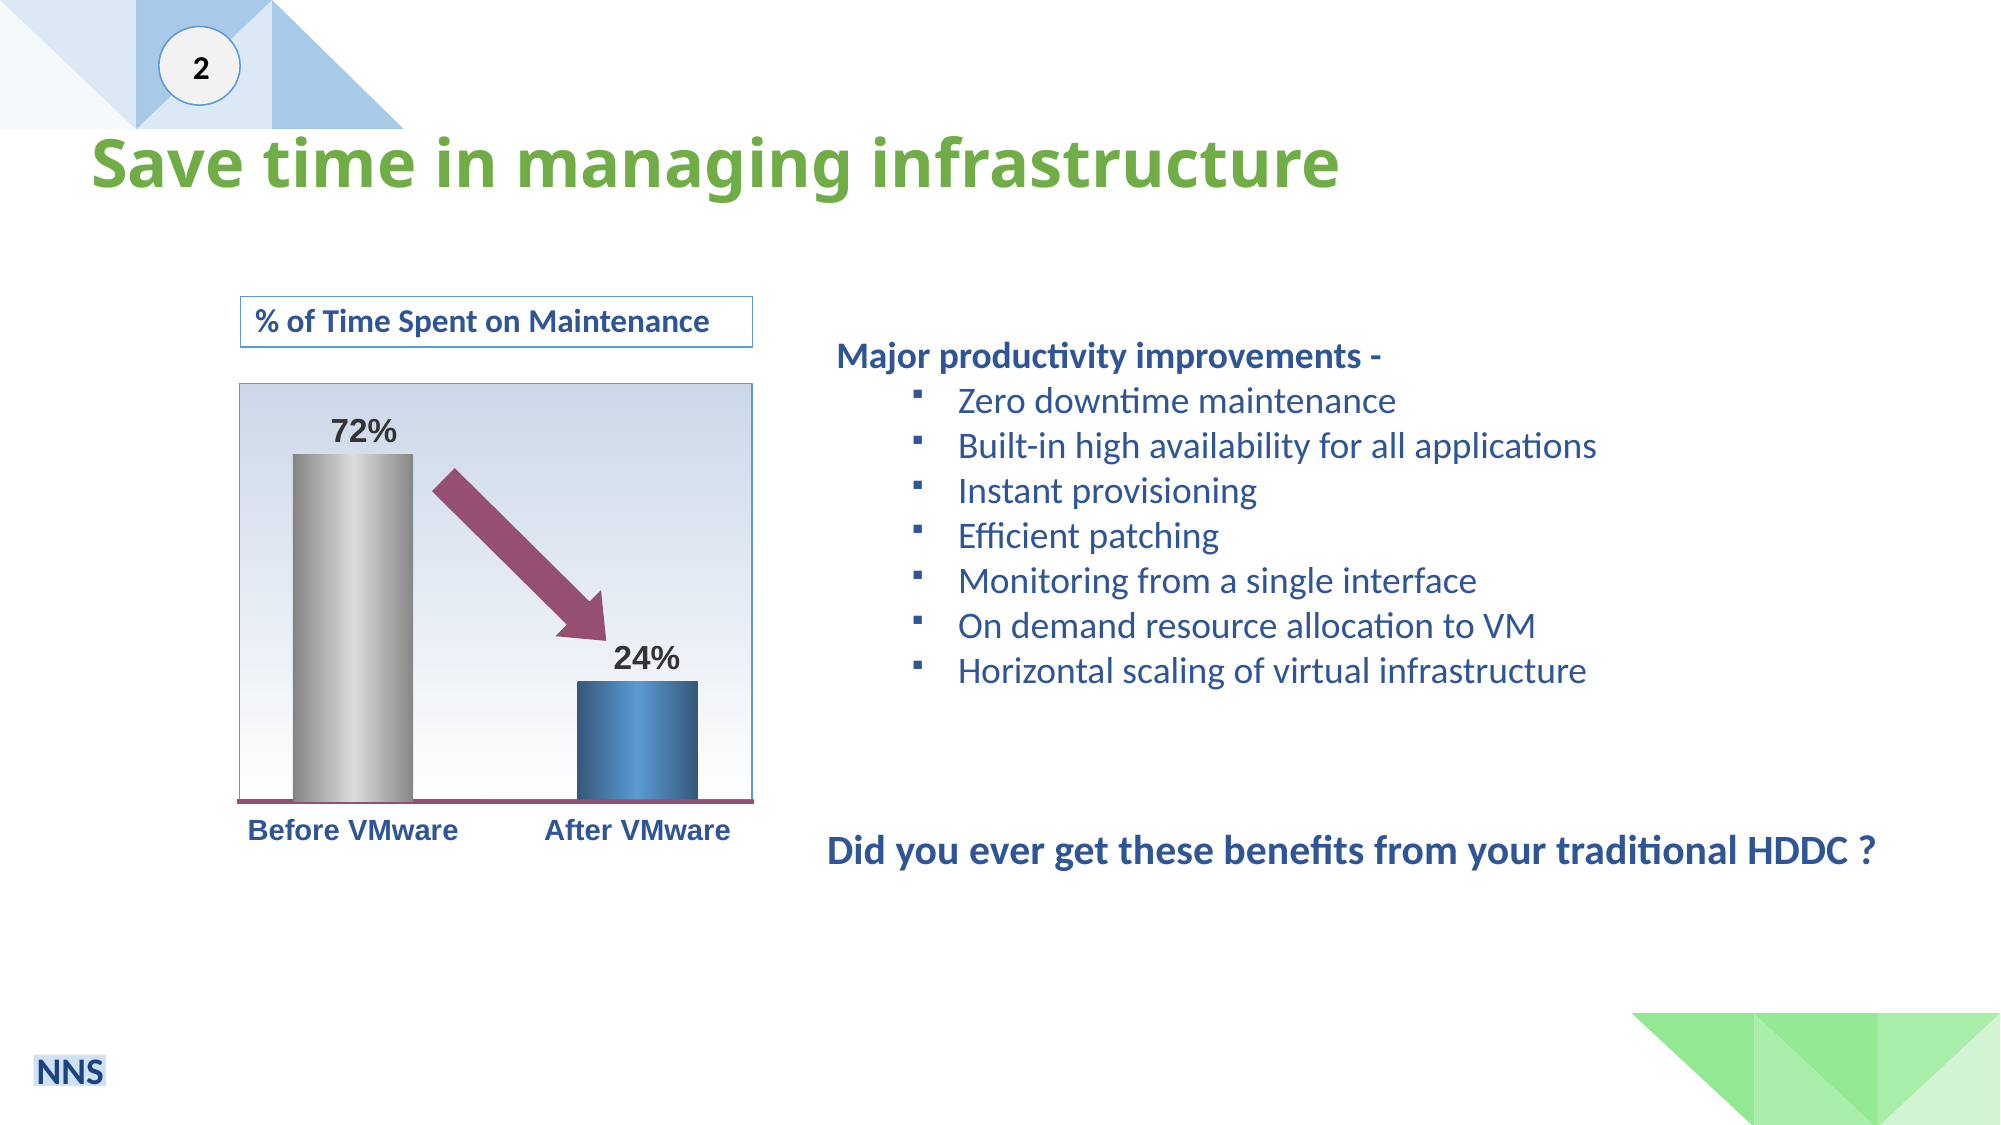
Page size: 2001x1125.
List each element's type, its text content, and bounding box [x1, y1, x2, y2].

text_box NNS [21, 1039, 119, 1100]
text_box [239, 383, 752, 800]
text_box 24% [598, 633, 696, 685]
text_box [33, 1054, 107, 1087]
text_box Major productivity improvements - Zero downtime maintenance Built-in high availability for all applications Instant provisioning Efficient patching Monitoring from a single interface On demand resource allocation to VM Horizontal scaling of virtual infrastructure [821, 283, 1755, 764]
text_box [1631, 1013, 2000, 1125]
text_box [431, 468, 607, 641]
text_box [0, 0, 404, 130]
text_box After VMware [529, 808, 746, 855]
text_box 72% [315, 405, 412, 454]
text_box [577, 681, 698, 801]
text_box Did you ever get these benefits from your traditional HDDC ? [812, 815, 1893, 881]
text_box Before VMware [232, 808, 474, 855]
text_box [292, 454, 414, 802]
text_box Save time in managing infrastructure [76, 138, 1454, 194]
text_box % of Time Spent on Maintenance [240, 296, 753, 348]
